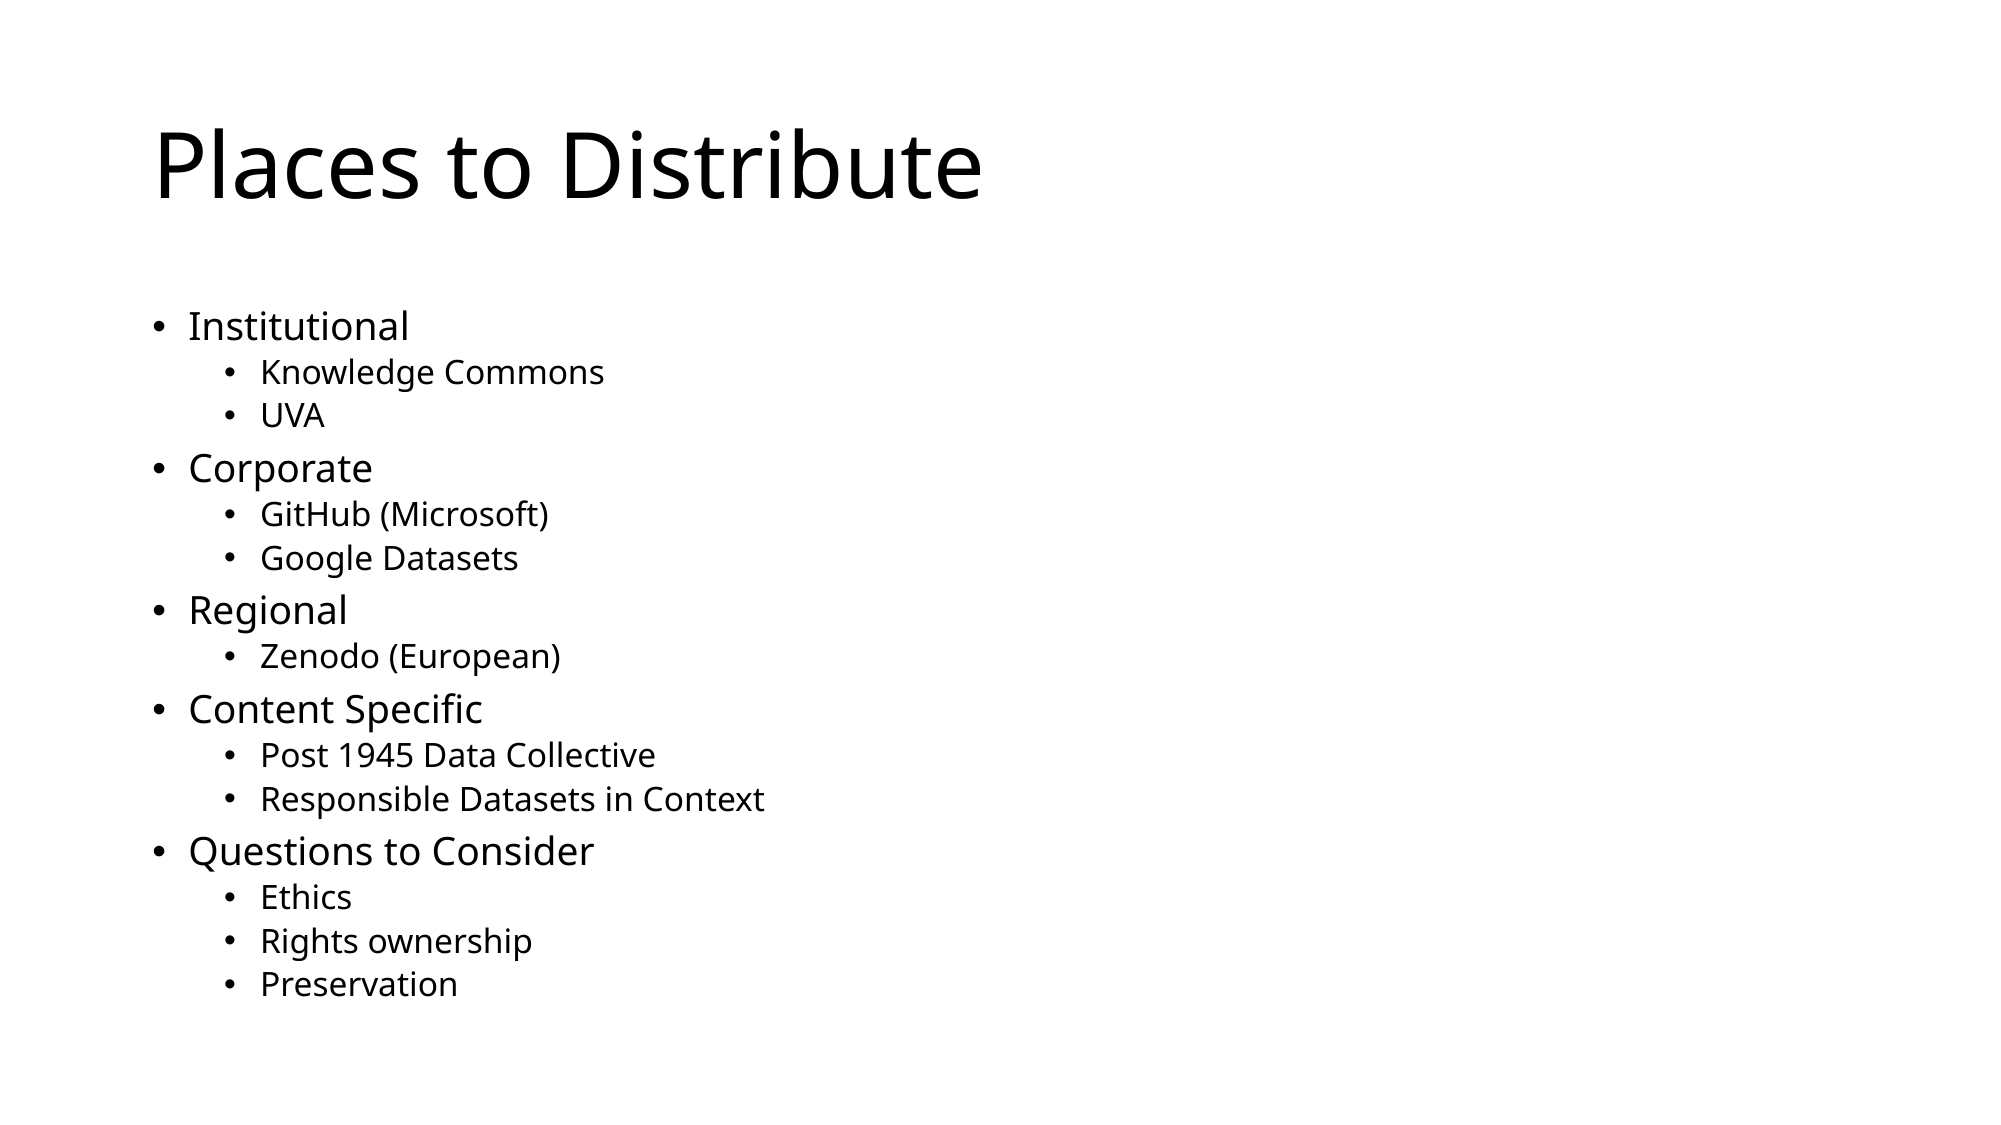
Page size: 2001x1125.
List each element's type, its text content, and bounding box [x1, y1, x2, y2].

list Institutional Knowledge Commons UVA Corporate GitHub (Microsoft) Google Datasets Regional Zenodo (European) Content Specific Post 1945 Data Collective Responsible Datasets in Context Questions to Consider Ethics Rights ownership Preservation [137, 299, 1863, 1014]
title Places to Distribute [137, 59, 1863, 278]
